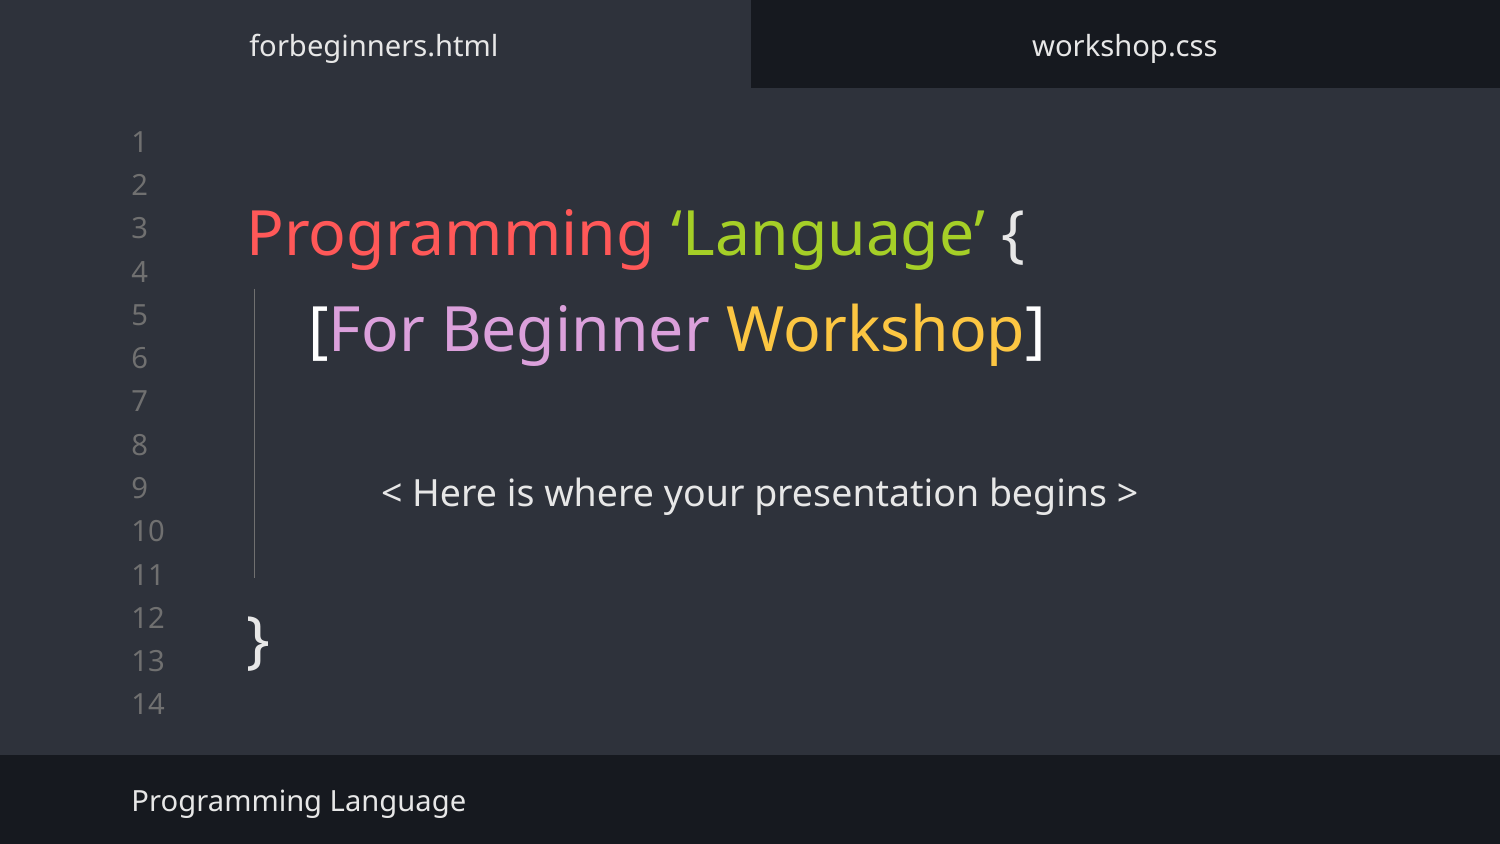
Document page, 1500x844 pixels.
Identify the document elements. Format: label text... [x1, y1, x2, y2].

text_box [231, 288, 316, 690]
subtitle < Here is where your presentation begins > [365, 453, 1384, 530]
subtitle workshop.css [750, 15, 1500, 74]
title Programming ‘Language’ { [231, 187, 1182, 273]
subtitle forbeginners.html [0, 15, 749, 74]
subtitle Programming Language [116, 770, 915, 829]
subtitle [For Beginner Workshop] [318, 289, 1243, 365]
